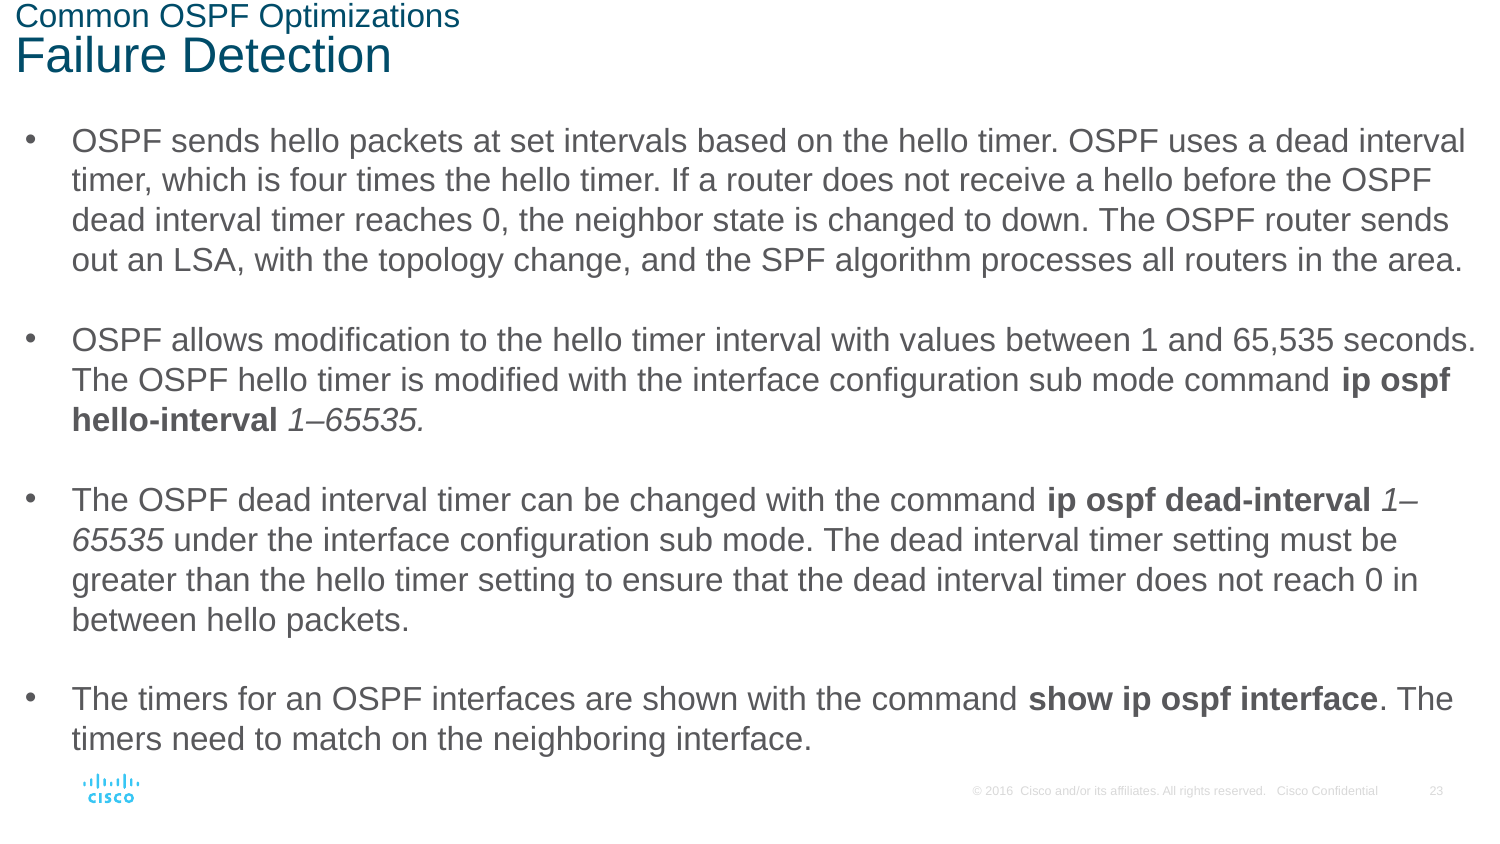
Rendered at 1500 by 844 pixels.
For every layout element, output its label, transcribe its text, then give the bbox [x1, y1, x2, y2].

text_box OSPF sends hello packets at set intervals based on the hello timer. OSPF uses a dead interval timer, which is four times the hello timer. If a router does not receive a hello before the OSPF dead interval timer reaches 0, the neighbor state is changed to down. The OSPF router sends out an LSA, with the topology change, and the SPF algorithm processes all routers in the area. OSPF allows modification to the hello timer interval with values between 1 and 65,535 seconds. The OSPF hello timer is modified with the interface configuration sub mode command ip ospf hello-interval 1–65535. The OSPF dead interval timer can be changed with the command ip ospf dead-interval 1–65535 under the interface configuration sub mode. The dead interval timer setting must be greater than the hello timer setting to ensure that the dead interval timer does not reach 0 in between hello packets. The timers for an OSPF interfaces are shown with the command show ip ospf interface. The timers need to match on the neighboring interface. [10, 111, 1500, 765]
title Common OSPF Optimizations Failure Detection [0, 0, 1369, 85]
